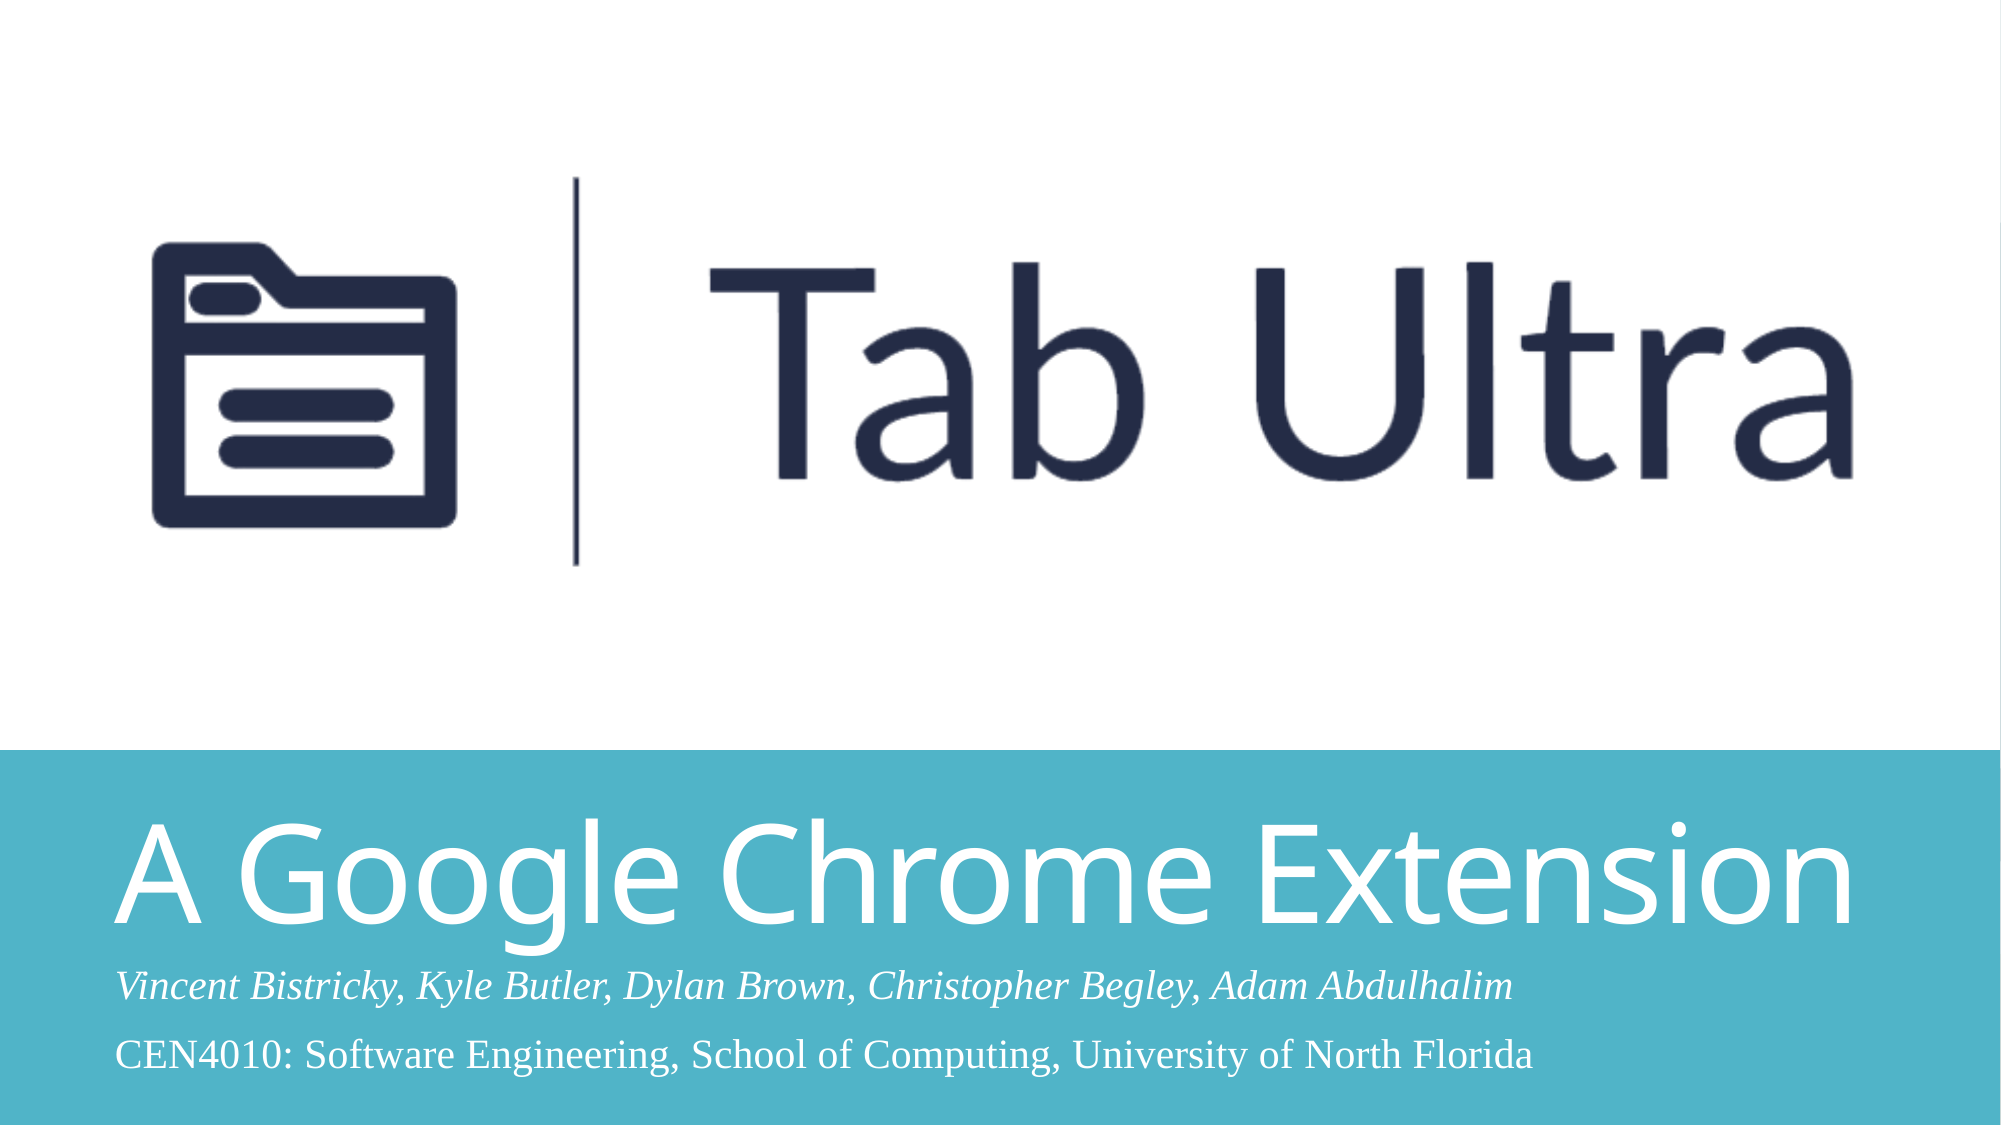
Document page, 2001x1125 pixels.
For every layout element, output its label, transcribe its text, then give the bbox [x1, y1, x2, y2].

text_box [0, 0, 2000, 751]
text_box [0, 751, 2000, 1125]
subtitle Vincent Bistricky, Kyle Butler, Dylan Brown, Christopher Begley, Adam Abdulhalim CEN4010: Software Engineering, School of Computing, University of North Florida [99, 957, 1659, 1045]
picture [102, 137, 1898, 587]
title A Google Chrome Extension [99, 773, 1892, 958]
